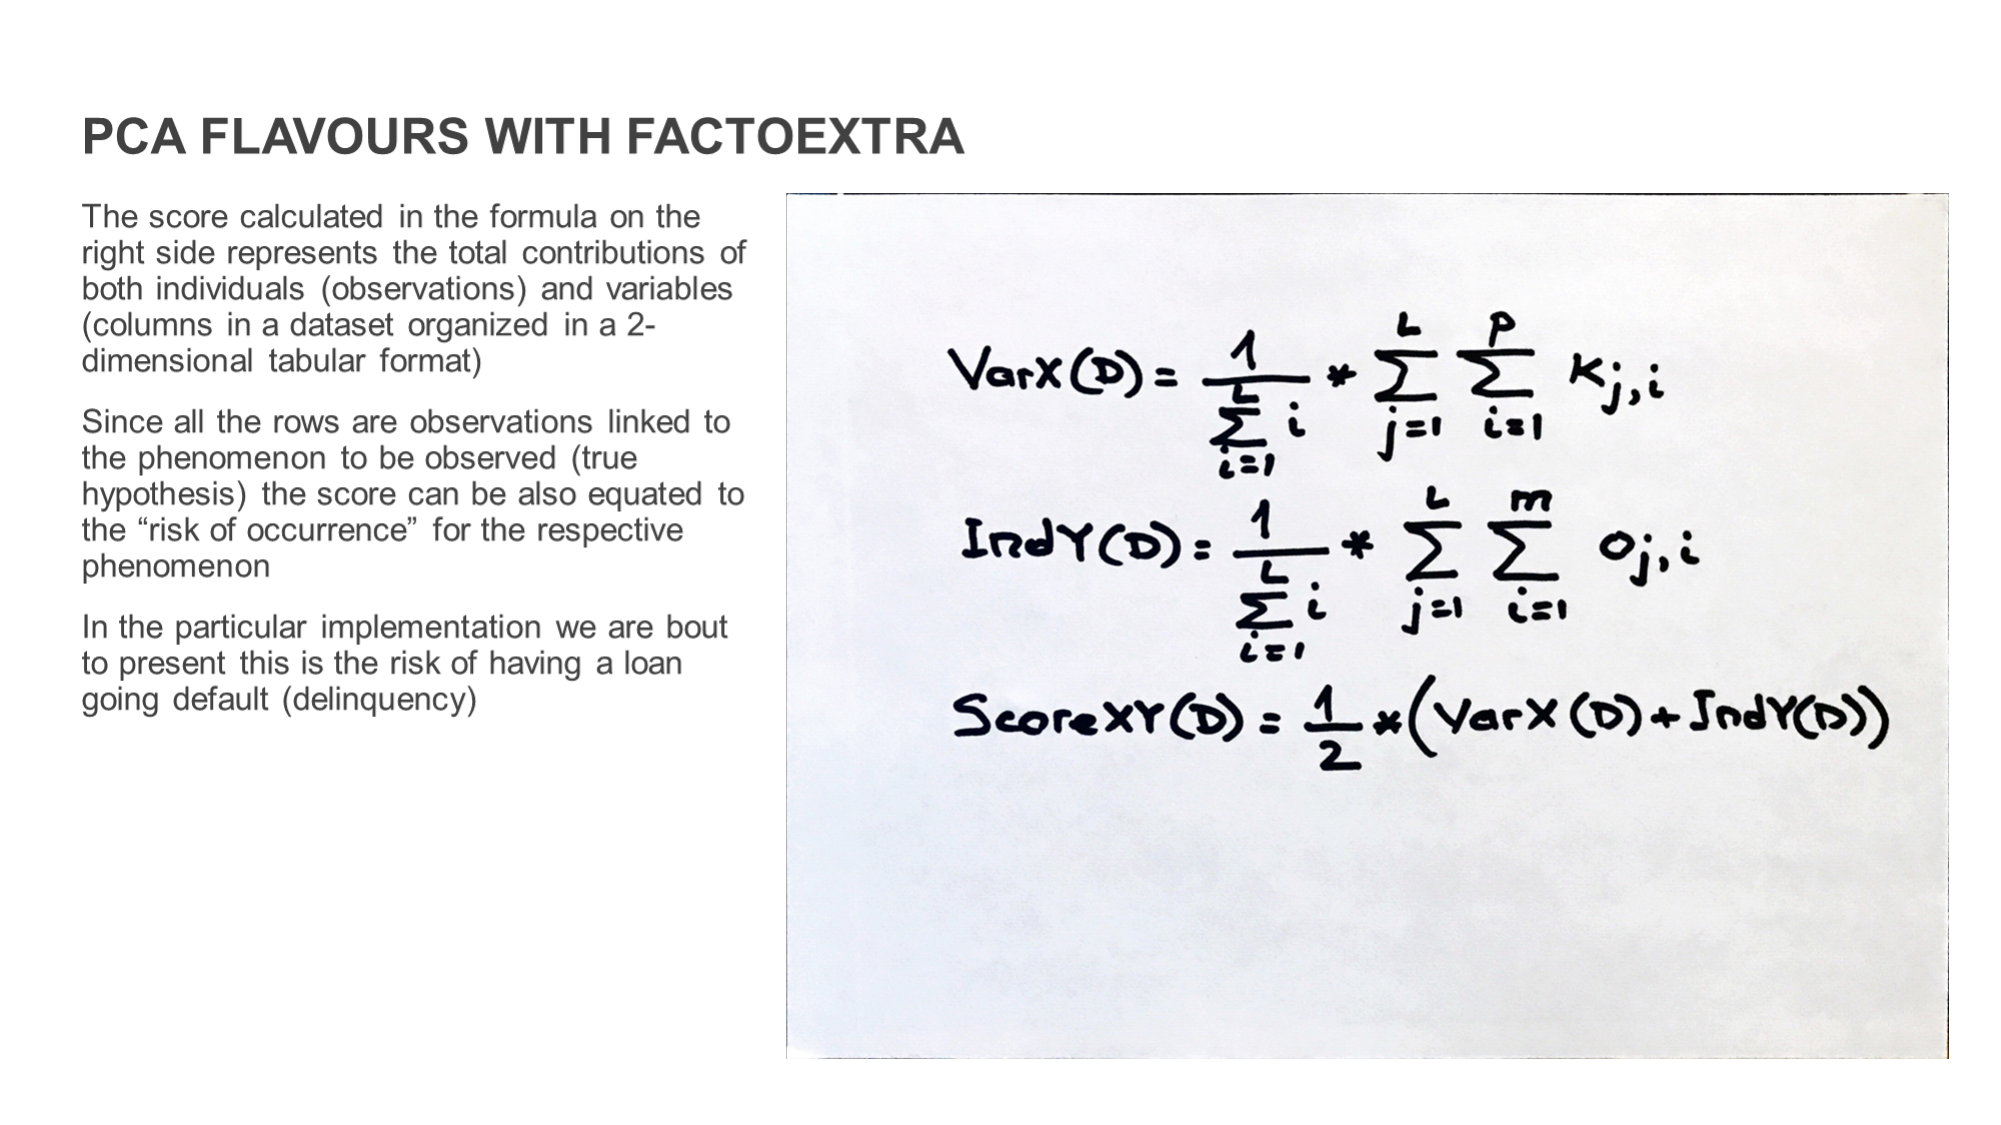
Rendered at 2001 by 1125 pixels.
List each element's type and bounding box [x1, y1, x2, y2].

picture [51, 55, 1949, 1070]
